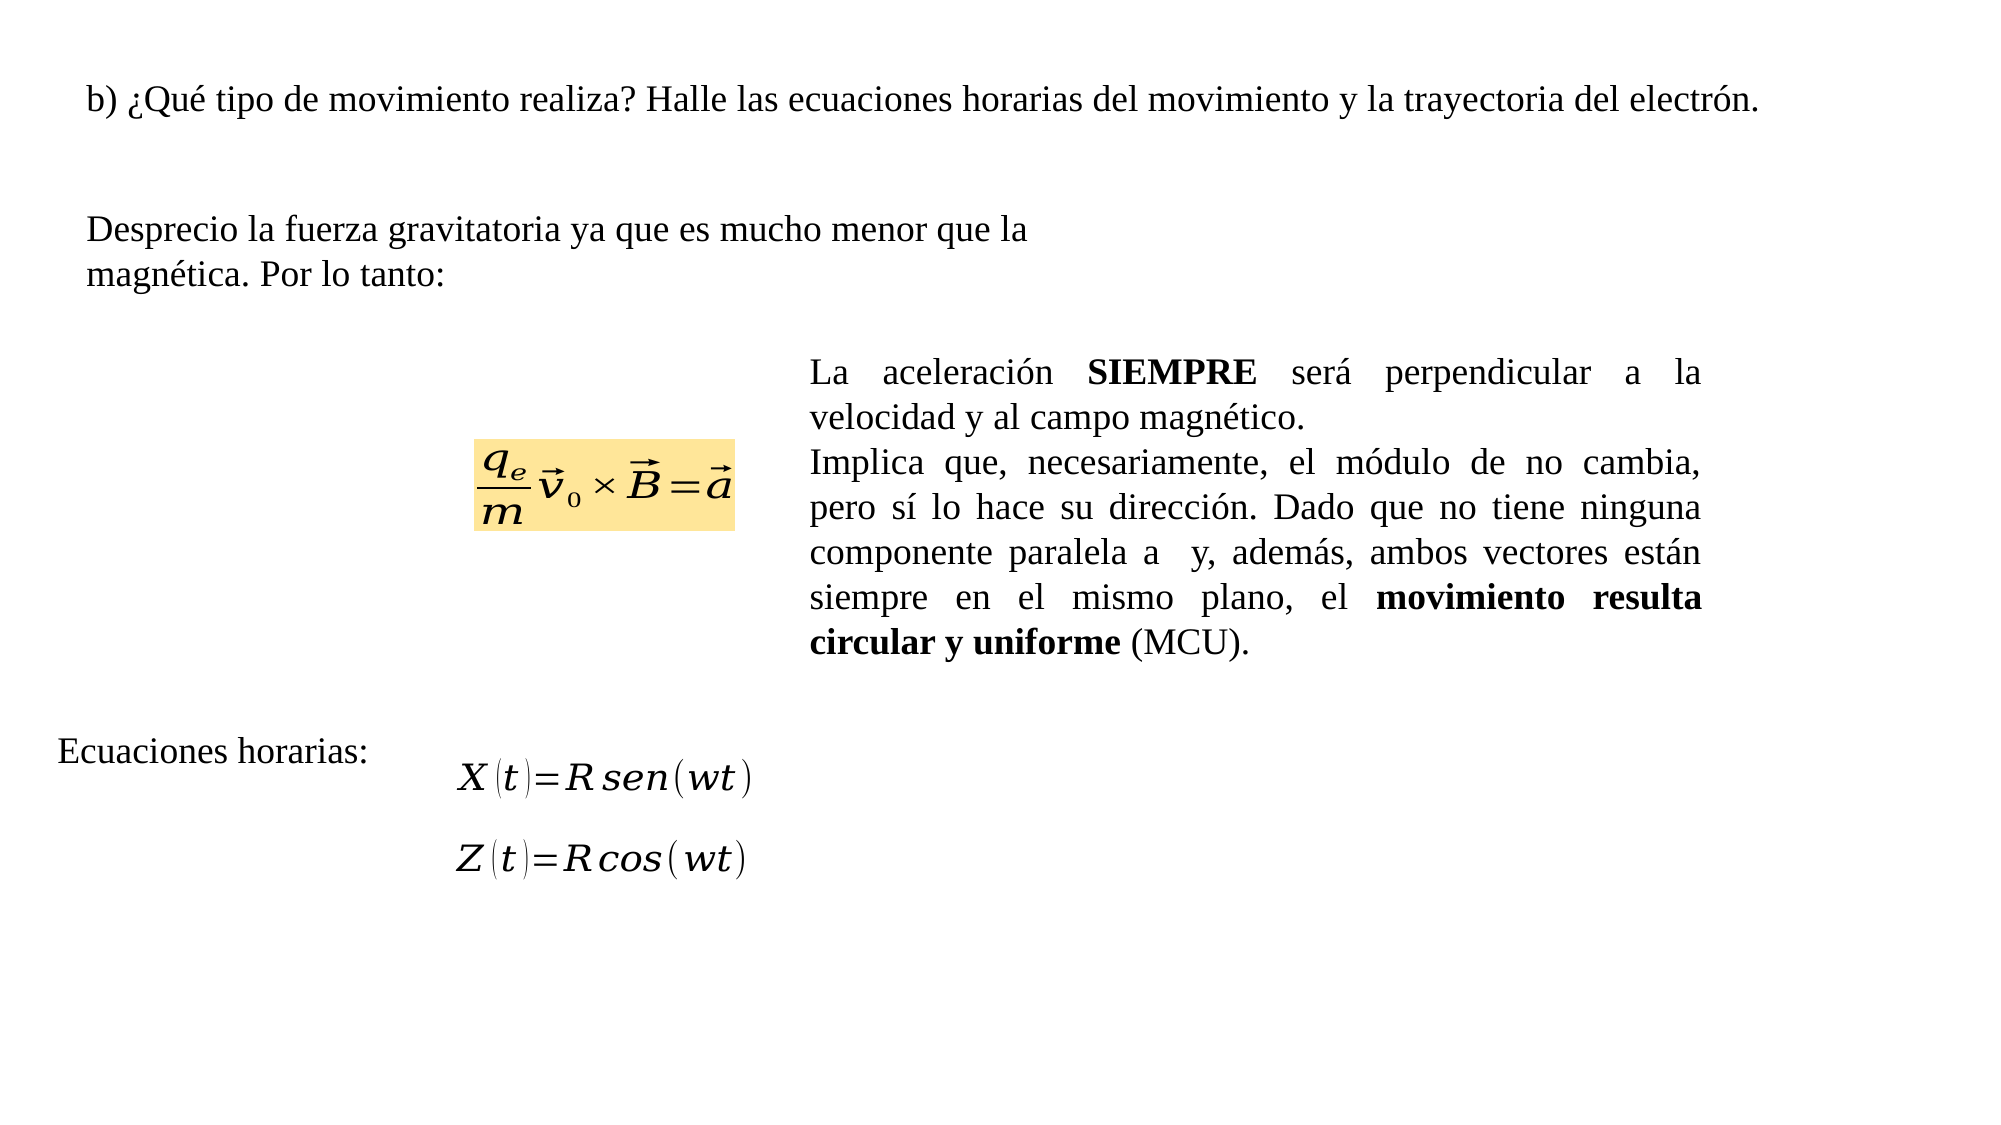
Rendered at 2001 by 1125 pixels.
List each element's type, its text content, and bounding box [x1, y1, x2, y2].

text_box Ecuaciones horarias: [42, 718, 706, 779]
text_box b) ¿Qué tipo de movimiento realiza? Halle las ecuaciones horarias del movimiento y la trayectoria del electrón. [71, 67, 1838, 127]
